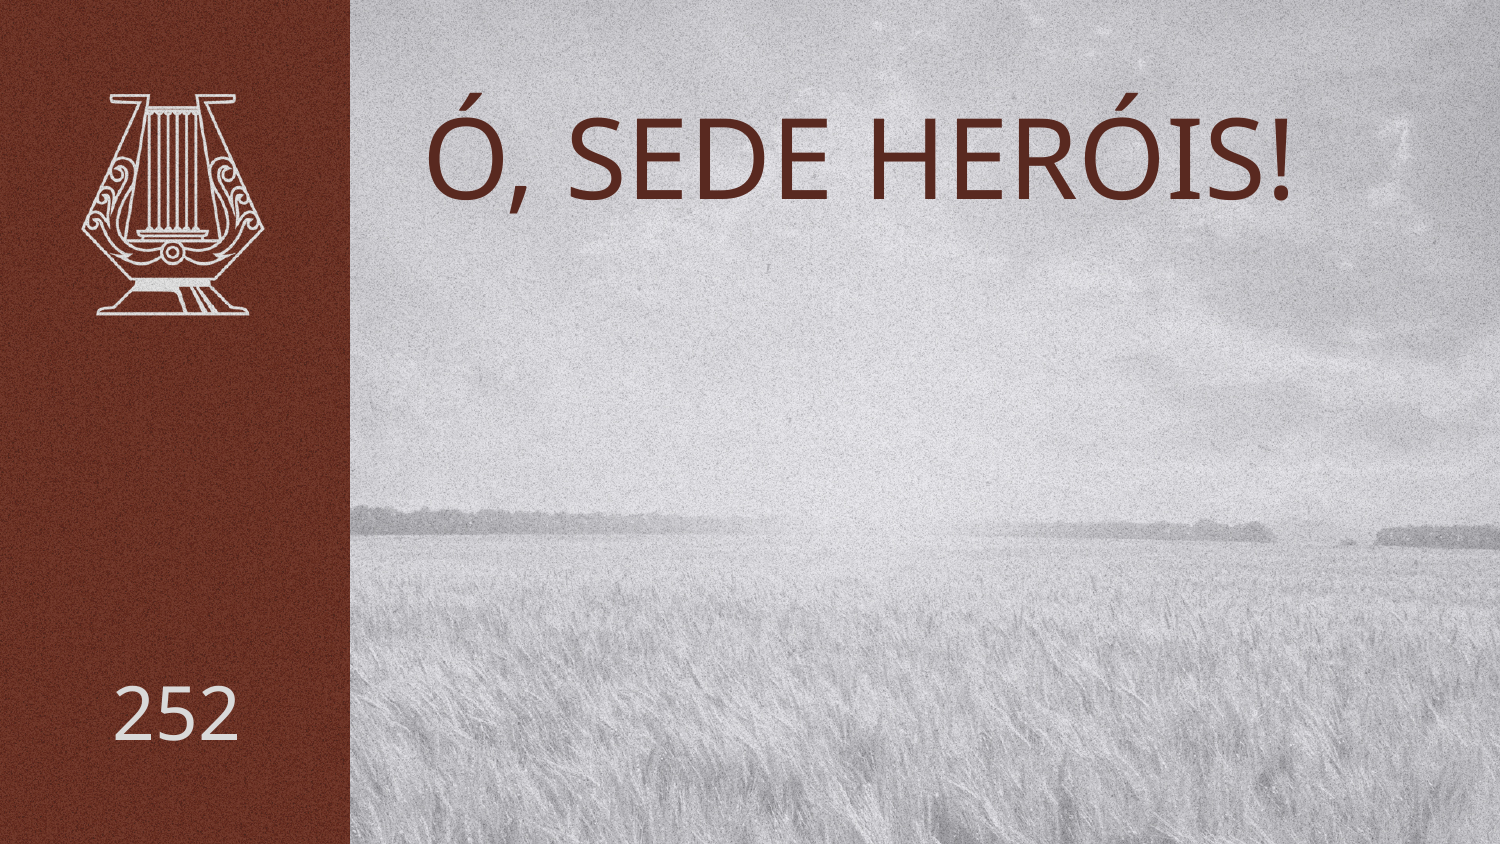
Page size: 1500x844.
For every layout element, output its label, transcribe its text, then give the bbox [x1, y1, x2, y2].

picture [0, 0, 1500, 844]
list 252 [76, 658, 278, 765]
title Ó, SEDE HERÓIS! [407, 79, 1447, 777]
